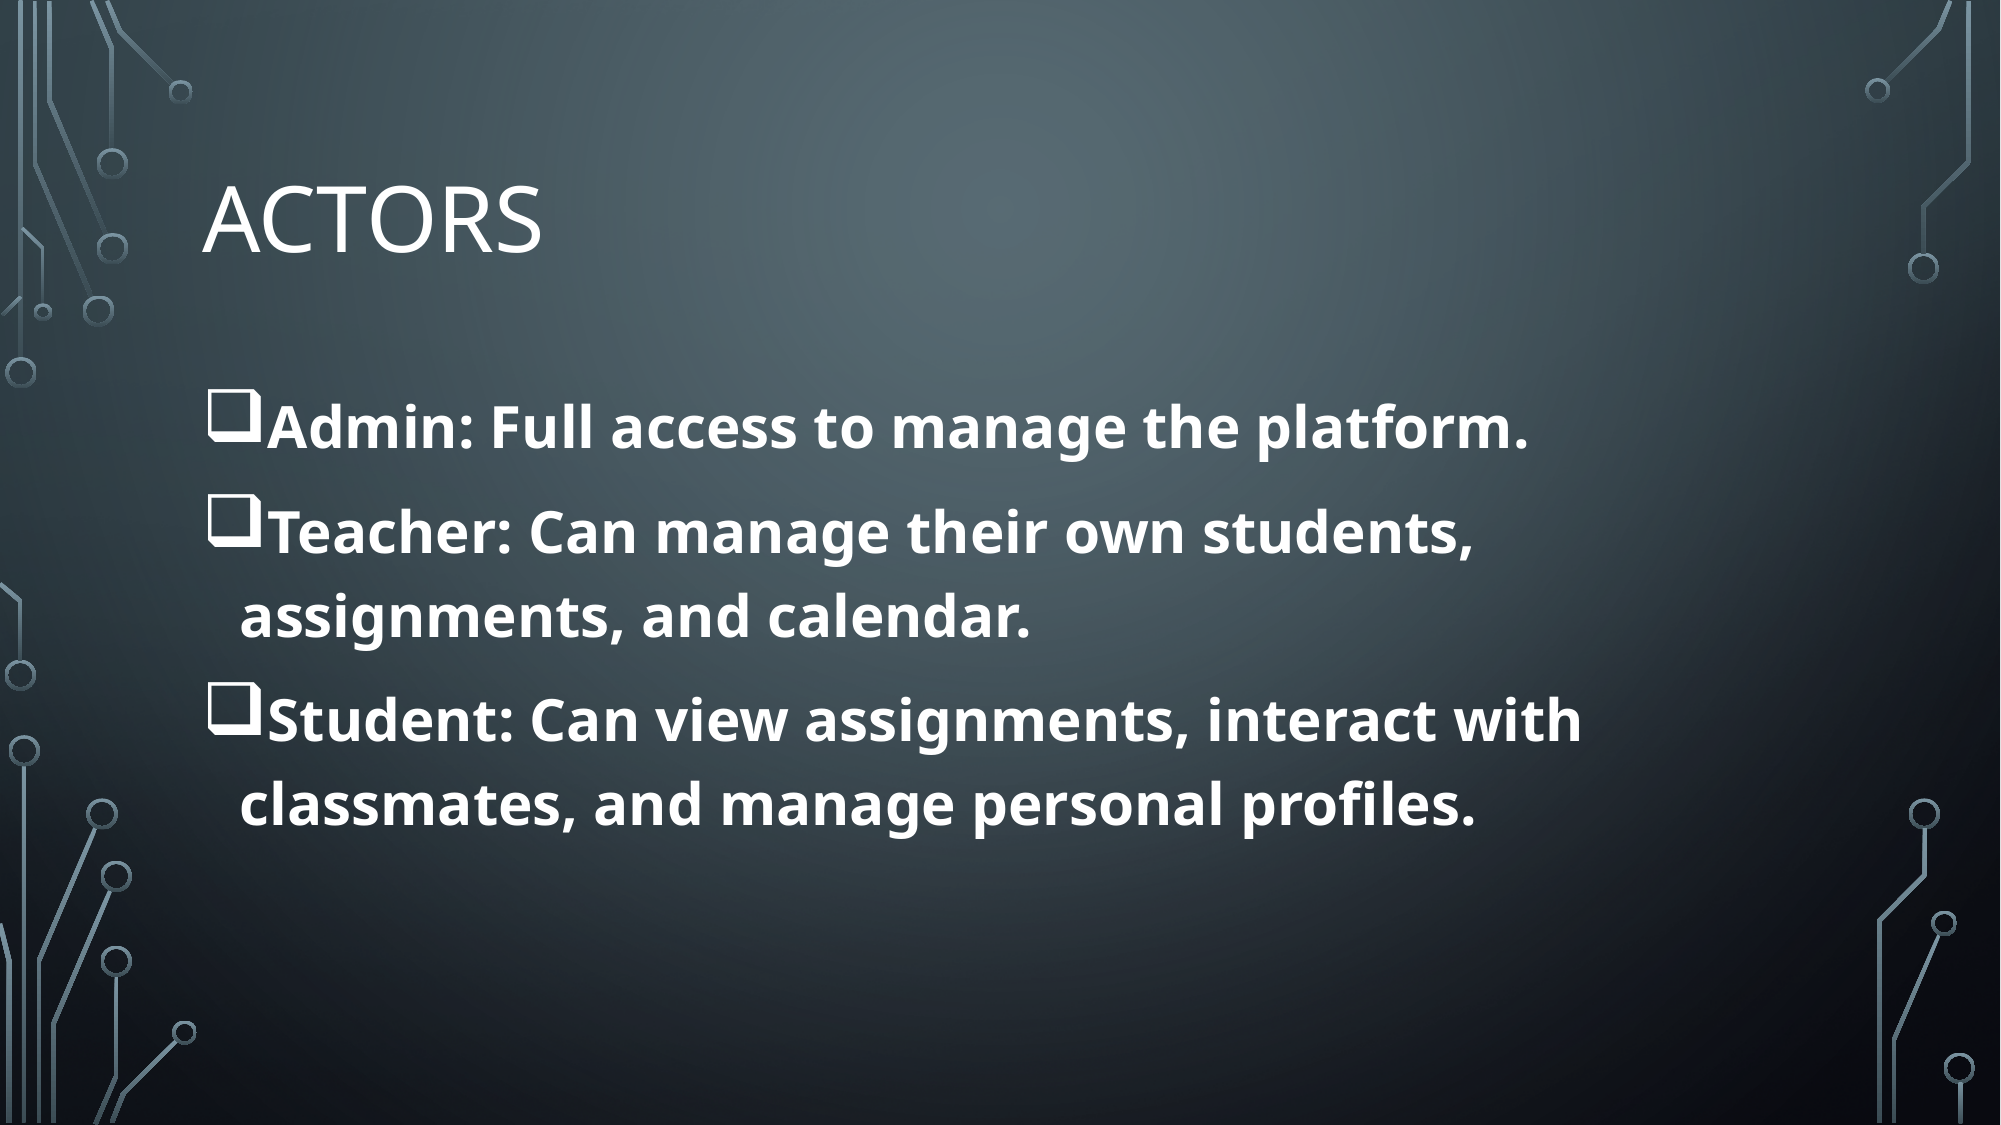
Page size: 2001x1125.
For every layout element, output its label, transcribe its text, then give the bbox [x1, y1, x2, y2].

list Admin: Full access to manage the platform. Teacher: Can manage their own students, assignments, and calendar. Student: Can view assignments, interact with classmates, and manage personal profiles. [187, 369, 1813, 950]
title Actors [187, 101, 1813, 344]
